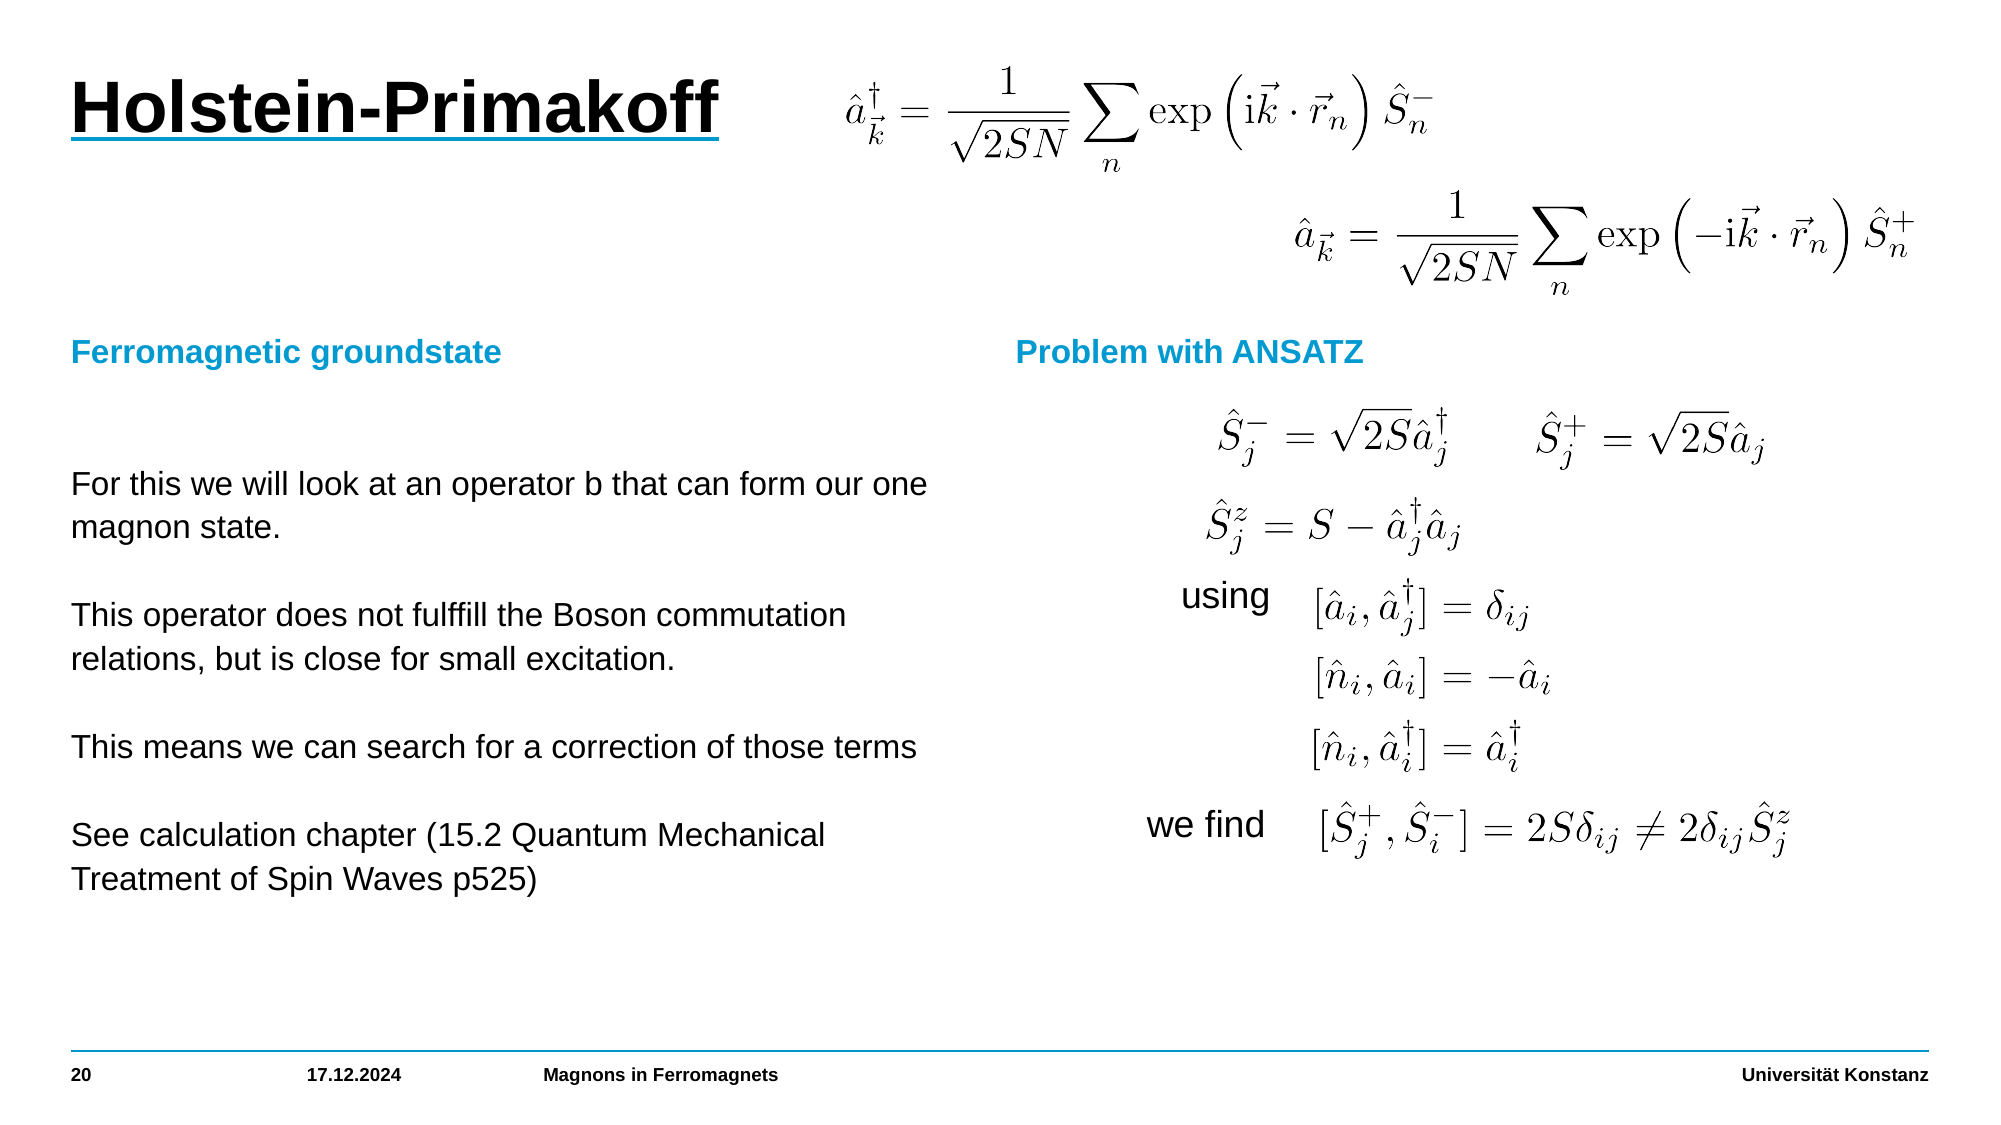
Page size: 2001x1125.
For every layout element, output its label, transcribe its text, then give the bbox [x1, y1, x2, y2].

title Holstein-Primakoff [70, 66, 1457, 268]
list Problem with ANSATZ [1015, 326, 1930, 1000]
picture [1218, 407, 1448, 467]
picture [1295, 190, 1915, 296]
text_box we find [1132, 792, 1281, 852]
footer Magnons in Ferromagnets [543, 1058, 1489, 1094]
picture [1314, 578, 1550, 772]
text_box using [1166, 563, 1286, 623]
picture [1205, 497, 1460, 556]
list Ferromagnetic groundstate For this we will look at an operator b that can form our one magnon state. This operator does not fulffill the Boson commutation relations, but is close for small excitation. This means we can search for a correction of those terms See calculation chapter (15.2 Quantum Mechanical Treatment of Spin Waves p525) [70, 326, 985, 1000]
picture [846, 66, 1433, 172]
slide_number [306, 1058, 512, 1094]
picture [1536, 411, 1764, 470]
picture [1322, 801, 1790, 860]
slide_number 20 [70, 1058, 276, 1094]
